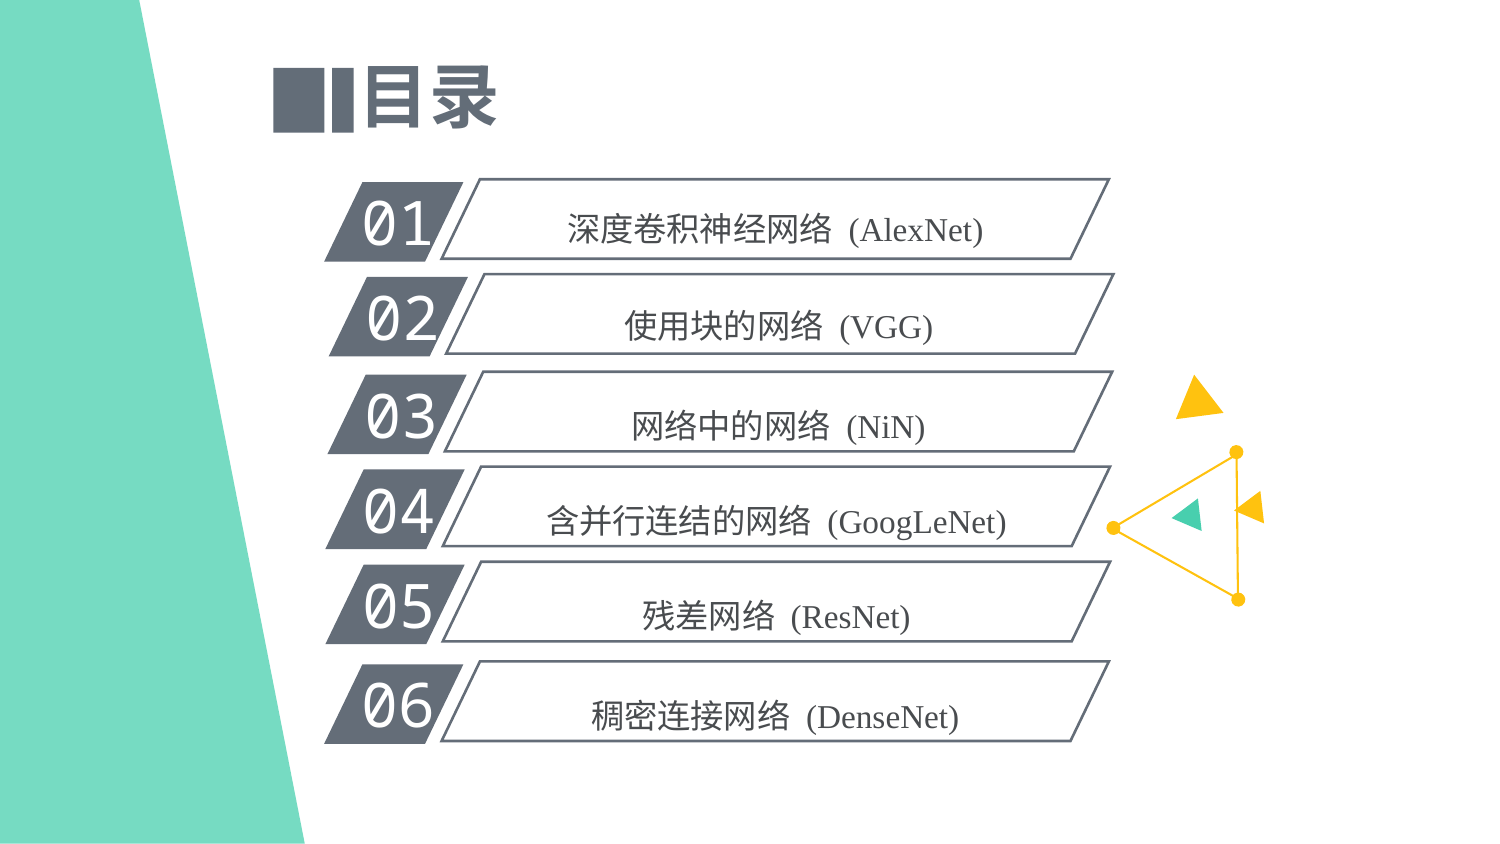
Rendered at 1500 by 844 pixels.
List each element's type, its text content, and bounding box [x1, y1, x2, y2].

text_box [0, 0, 305, 844]
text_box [325, 464, 1110, 554]
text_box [327, 369, 1113, 460]
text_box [325, 559, 1110, 650]
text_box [1129, 382, 1285, 614]
text_box 目录 [234, 51, 625, 138]
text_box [324, 176, 1109, 267]
text_box [272, 67, 325, 134]
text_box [324, 659, 1109, 749]
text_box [328, 271, 1114, 362]
text_box [331, 67, 355, 134]
